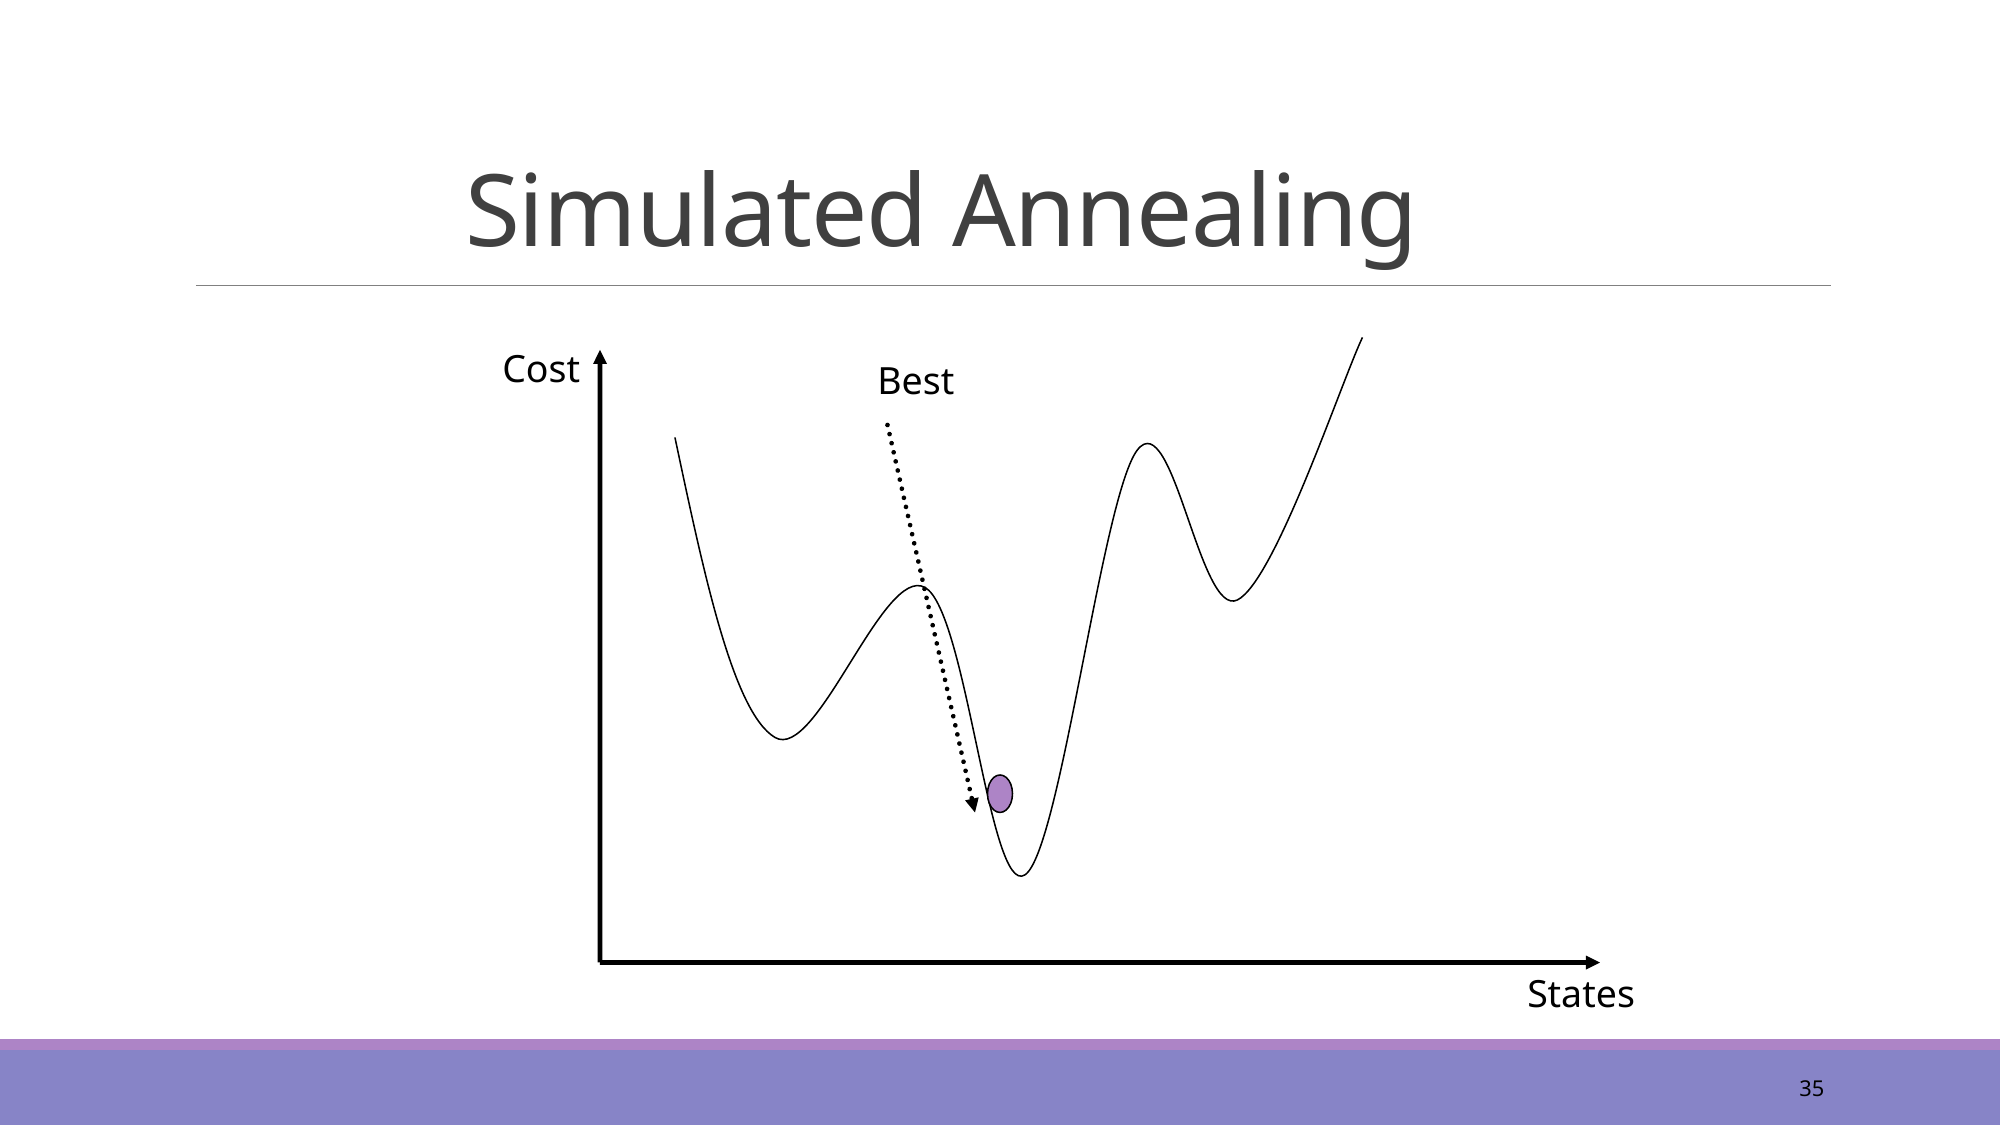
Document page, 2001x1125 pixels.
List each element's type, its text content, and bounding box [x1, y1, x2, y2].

title Simulated Annealing [450, 140, 1729, 275]
text_box [966, 799, 979, 813]
text_box [1587, 956, 1599, 962]
text_box [987, 774, 1013, 813]
text_box States [1512, 962, 1688, 1023]
text_box [674, 337, 1363, 877]
slide_number 35 [1624, 1059, 1840, 1120]
text_box Best [862, 349, 988, 410]
text_box Cost [487, 337, 650, 398]
